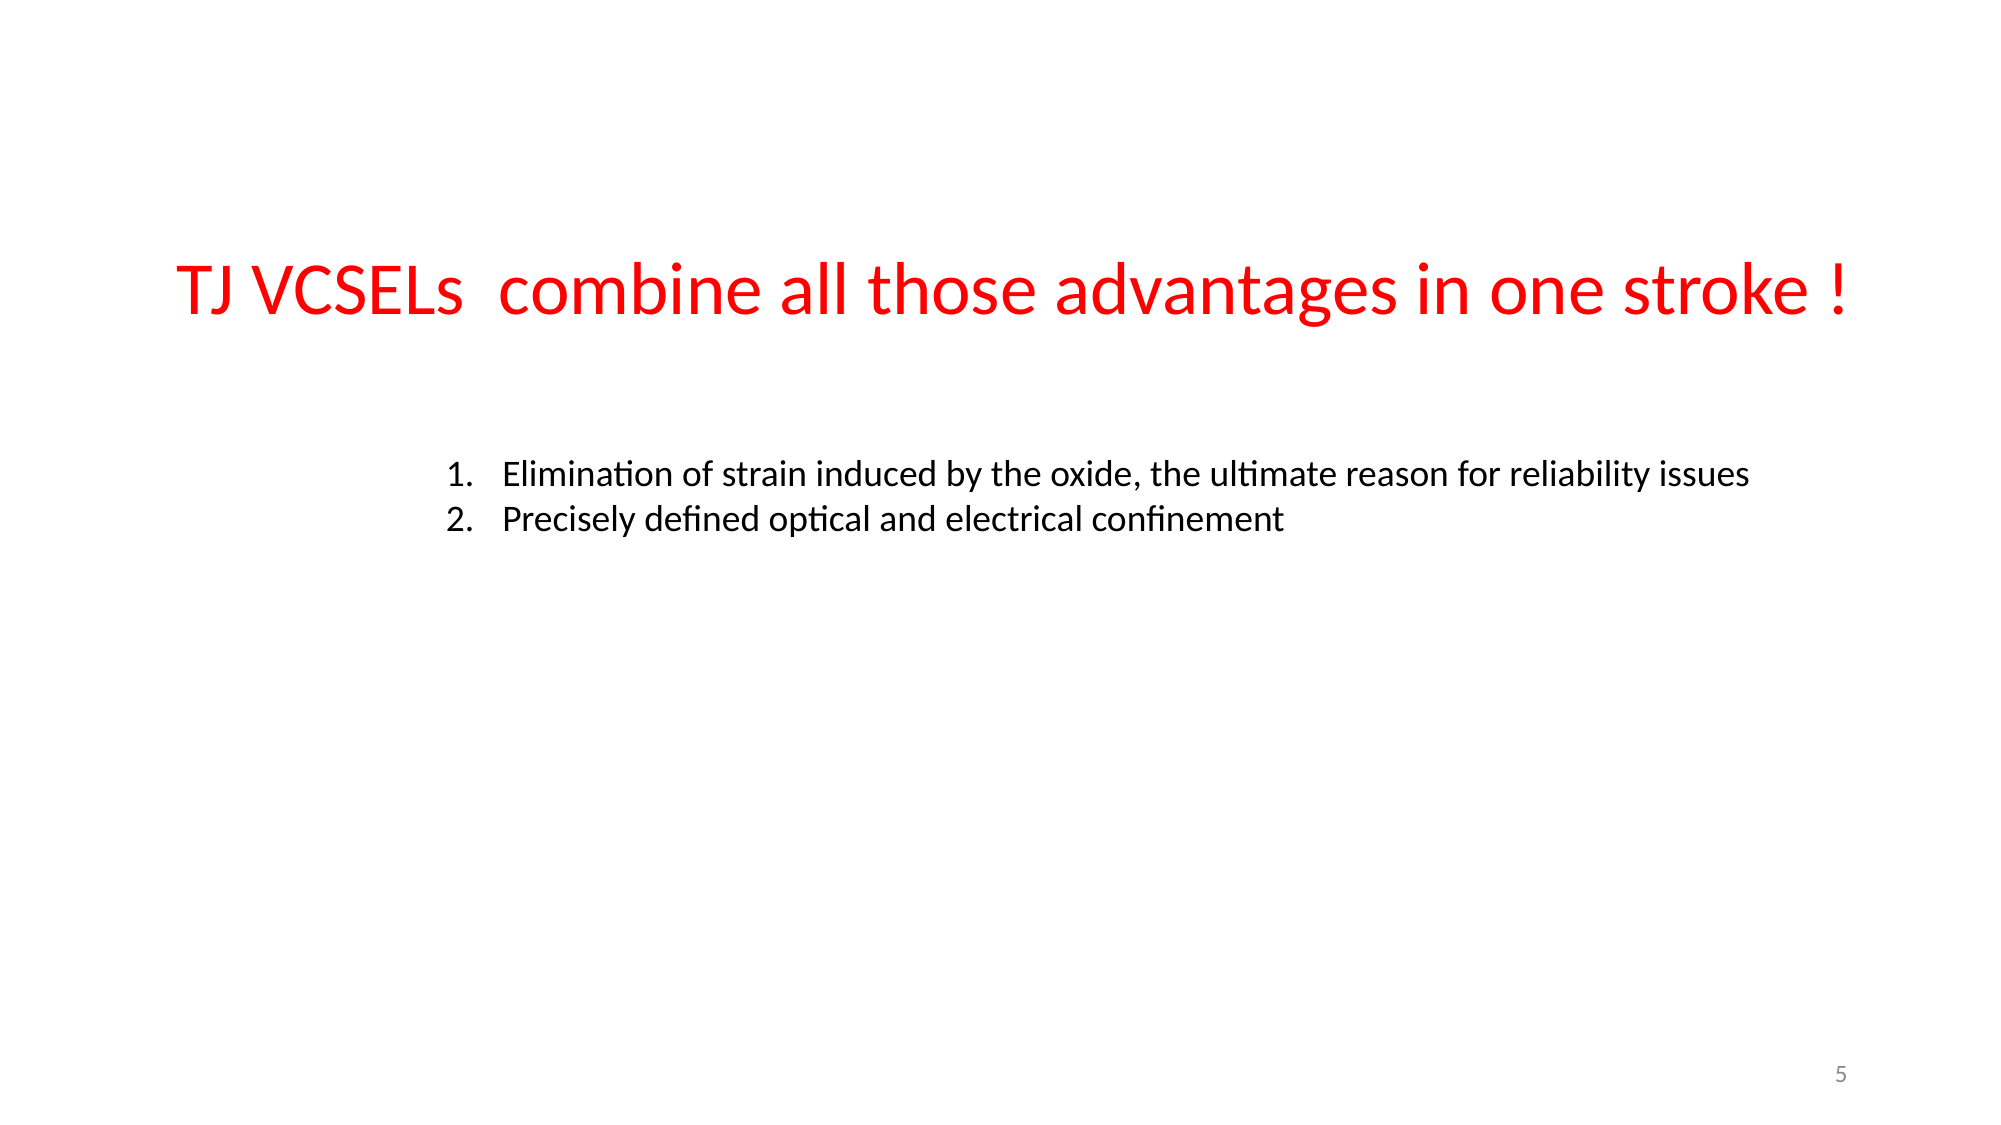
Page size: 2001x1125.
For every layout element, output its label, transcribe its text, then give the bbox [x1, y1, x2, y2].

slide_number 5 [1412, 1042, 1863, 1103]
text_box TJ VCSELs combine all those advantages in one stroke ! [161, 231, 1868, 337]
text_box Elimination of strain induced by the oxide, the ultimate reason for reliability issues Precisely defined optical and electrical confinement [431, 441, 1767, 547]
